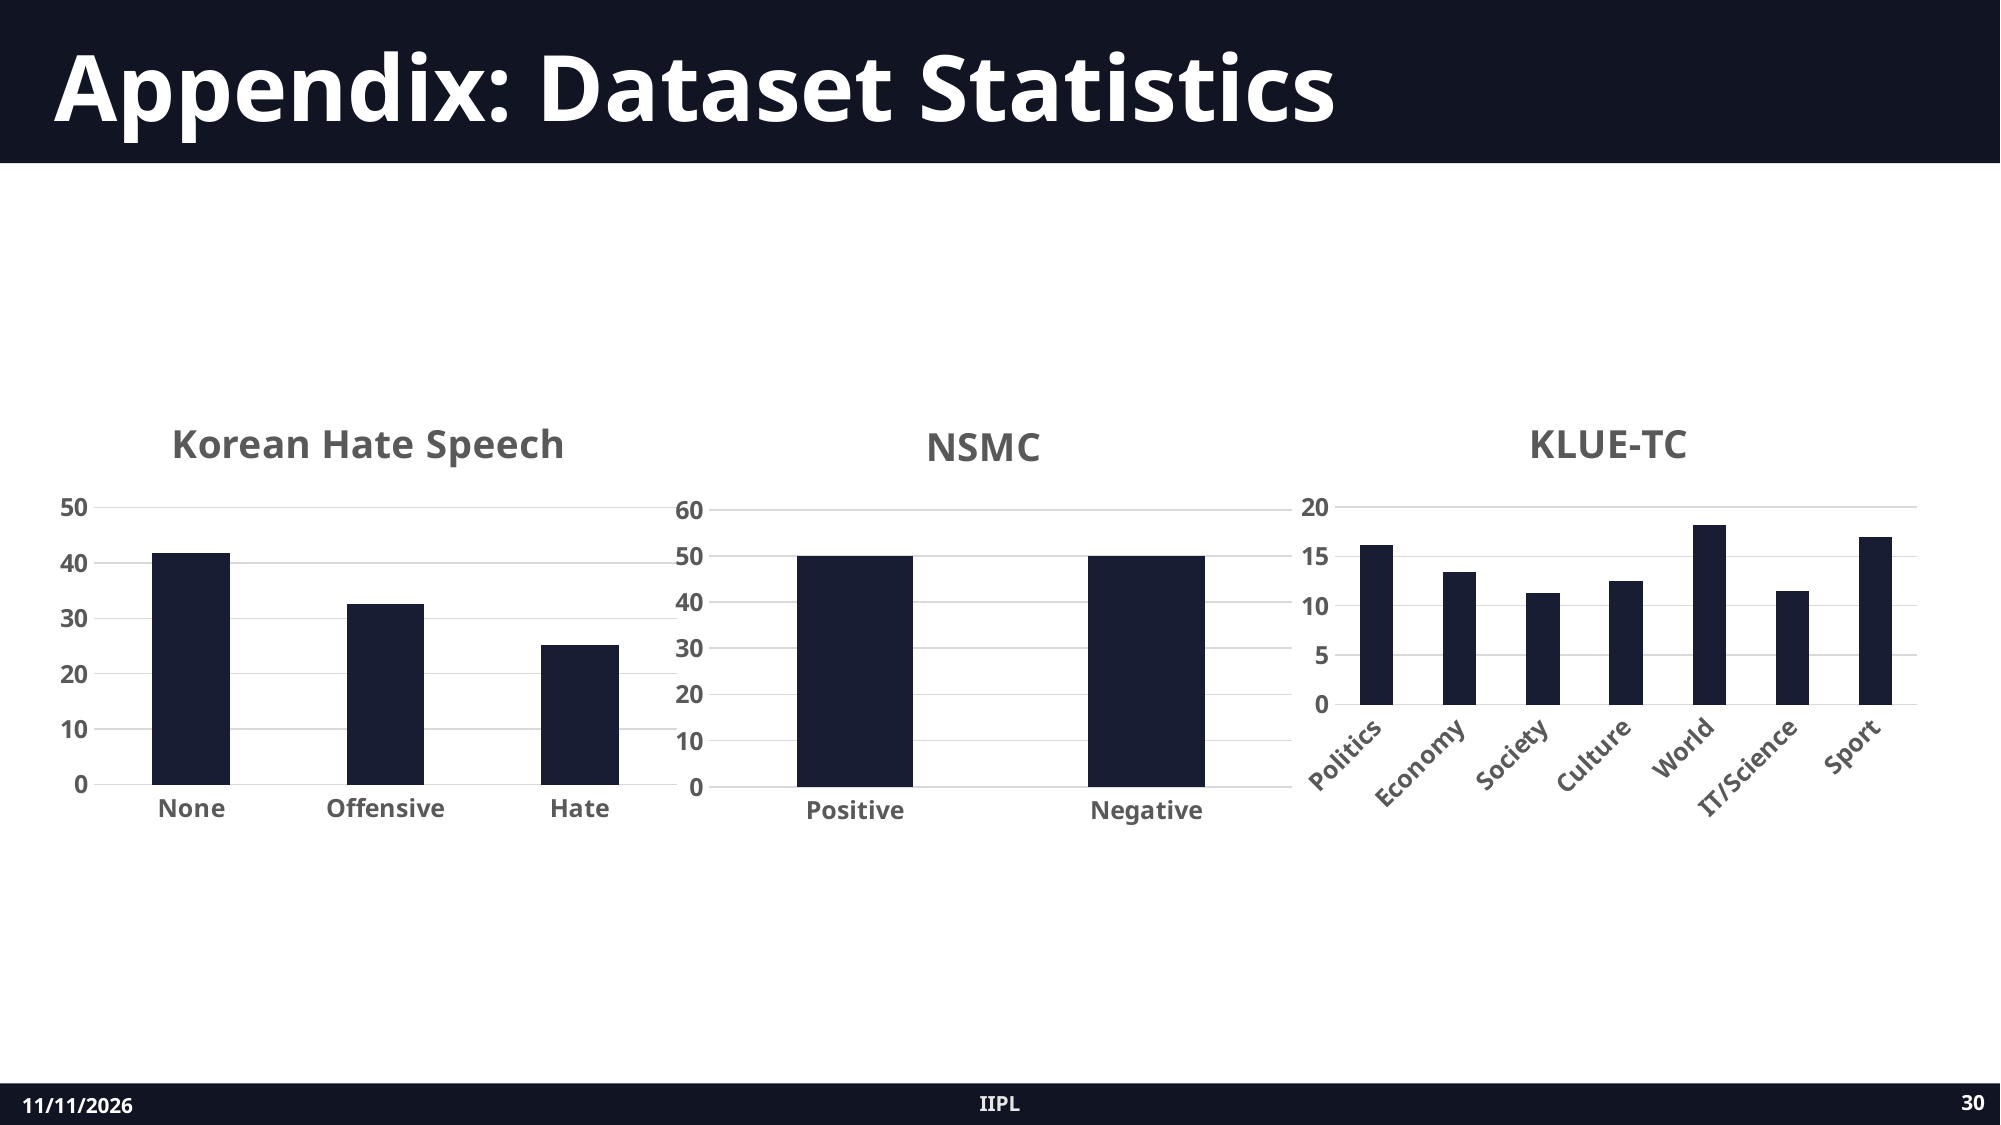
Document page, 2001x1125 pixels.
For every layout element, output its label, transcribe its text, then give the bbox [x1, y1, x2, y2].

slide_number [6, 1076, 179, 1125]
chart [47, 387, 1931, 837]
title Appendix: Dataset Statistics [39, 34, 1945, 149]
slide_number 30 [1860, 1073, 2000, 1125]
footer IIPL [662, 1074, 1338, 1125]
